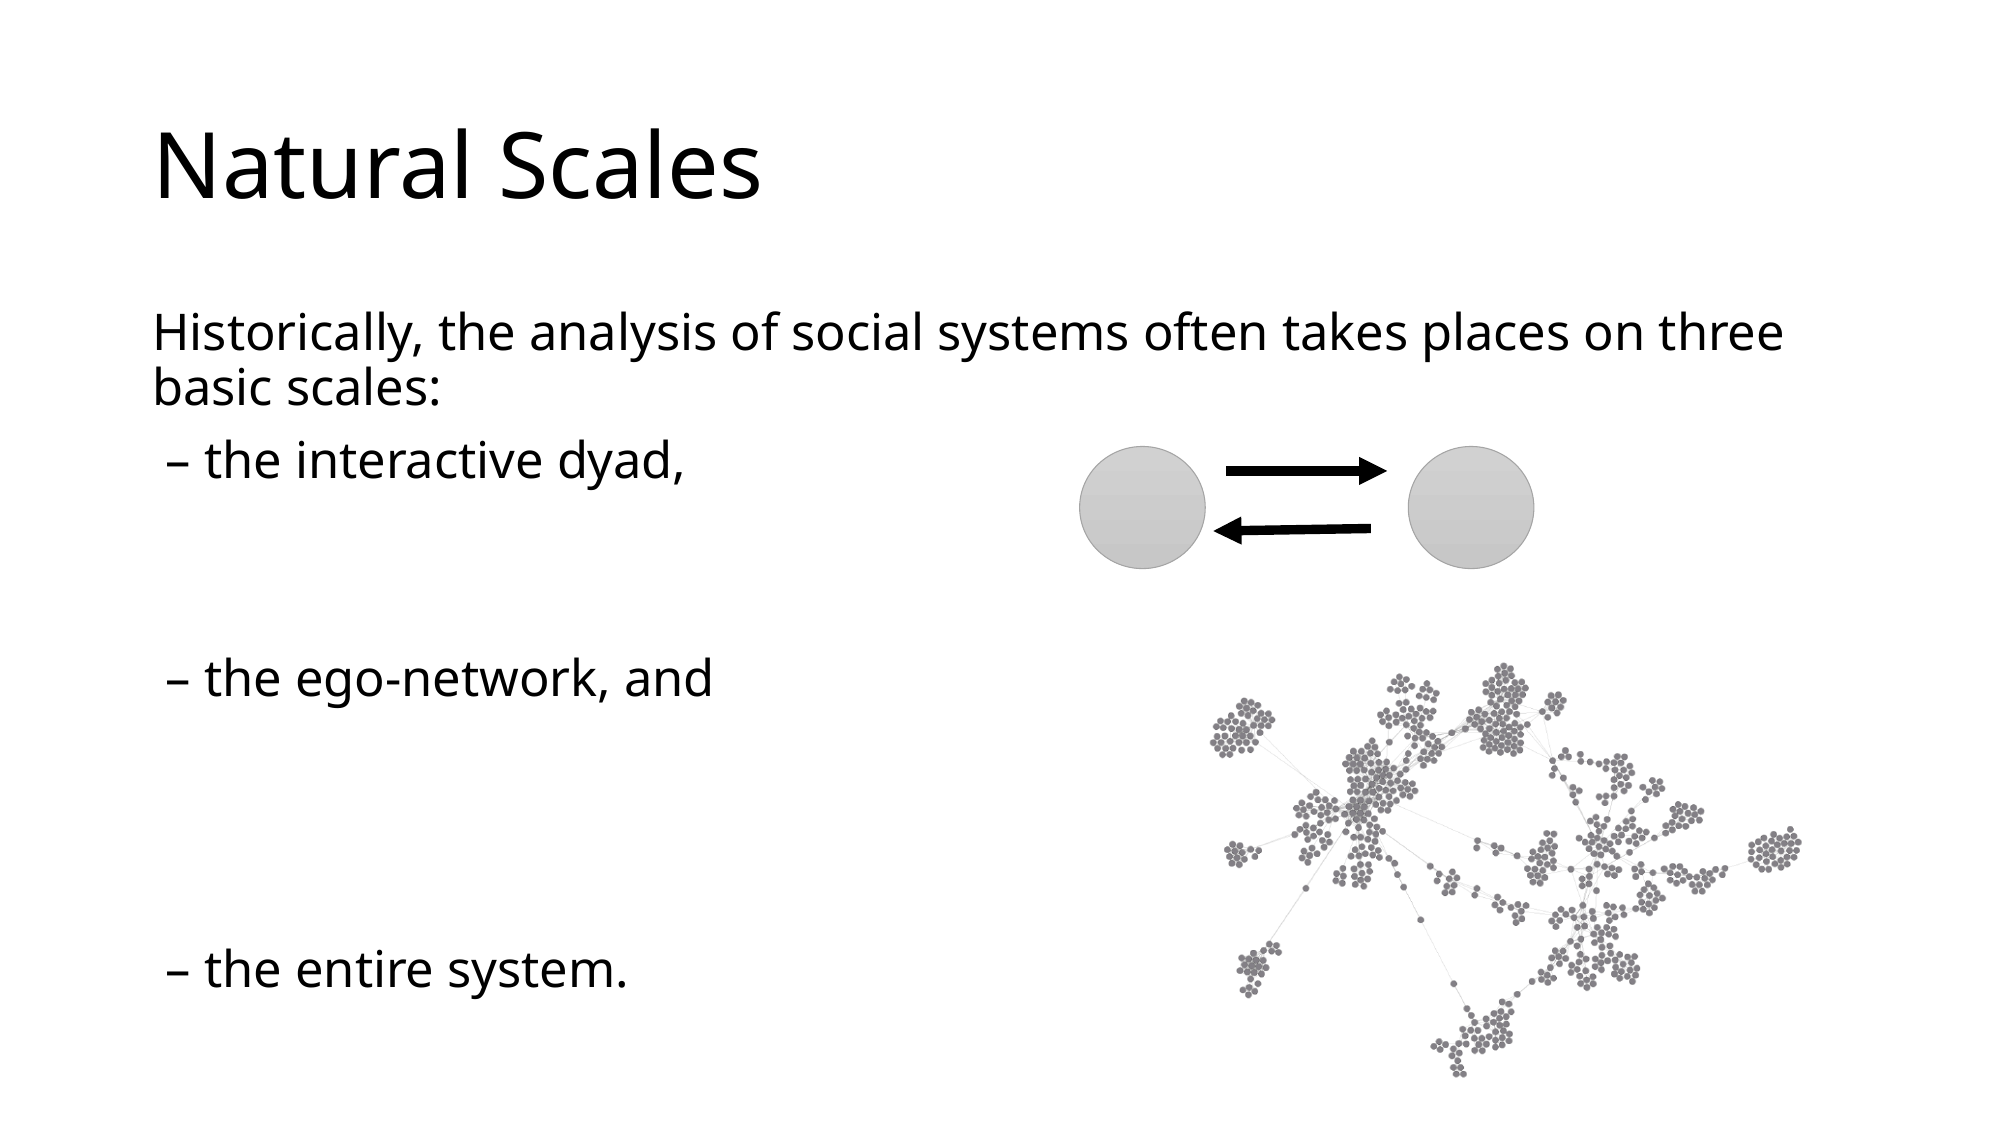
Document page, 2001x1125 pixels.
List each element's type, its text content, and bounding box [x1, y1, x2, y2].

picture [1187, 551, 1822, 1125]
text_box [1079, 446, 1534, 569]
list Historically, the analysis of social systems often takes places on three basic scales: – the interactive dyad, – the ego-network, and – the entire system. [137, 299, 1863, 1014]
title Natural Scales [137, 59, 1863, 278]
